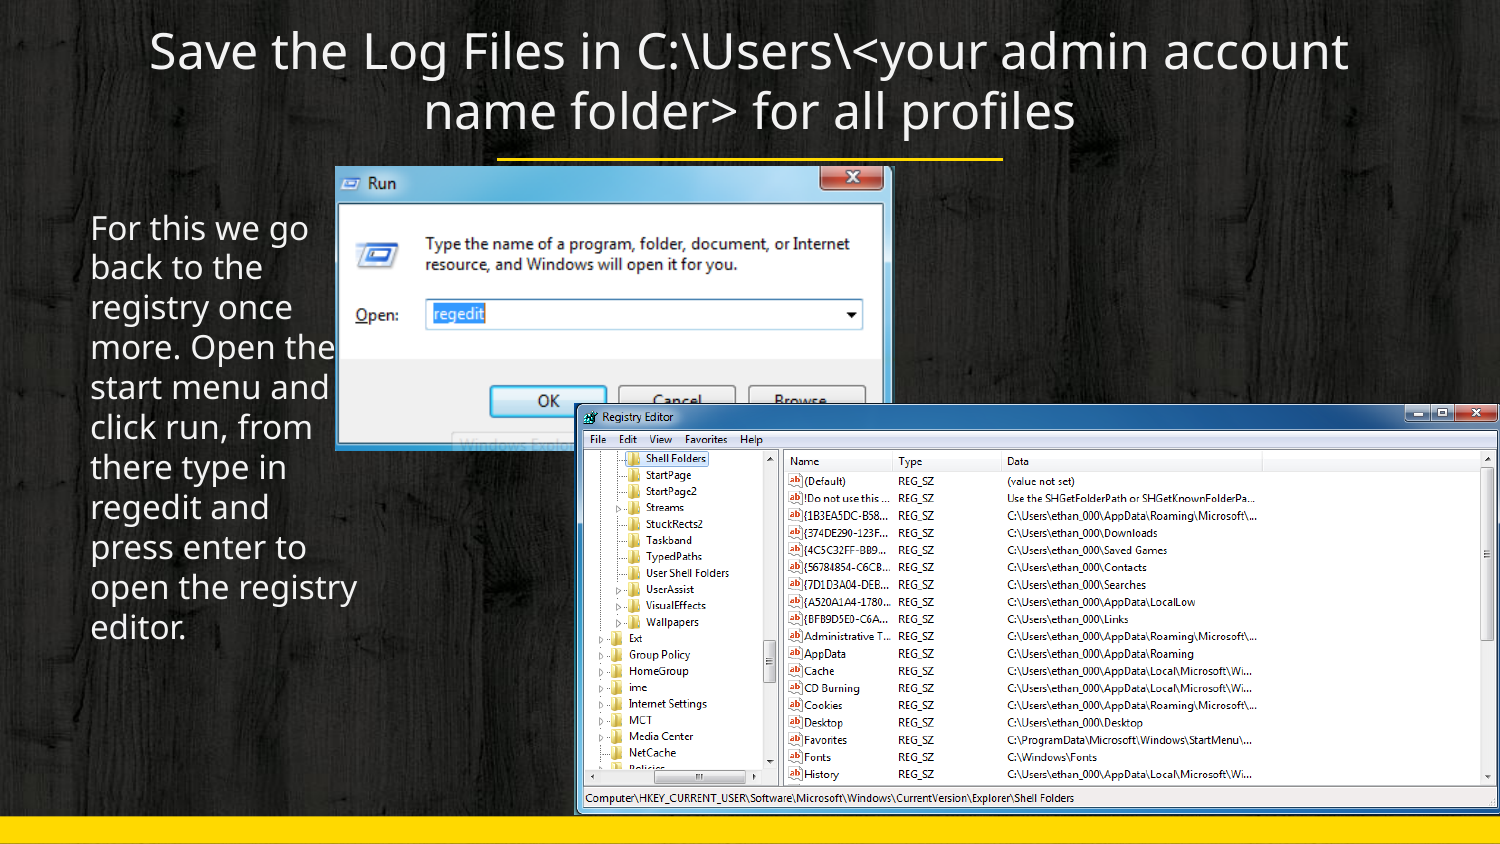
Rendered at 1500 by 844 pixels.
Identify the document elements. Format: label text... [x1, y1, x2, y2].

list For this we go back to the registry once more. Open the start menu and click run, from there type in regedit and press enter to open the registry editor. [75, 191, 376, 787]
title Save the Log Files in C:\Users\<your admin account name folder> for all profiles [75, 0, 1425, 160]
picture [0, 0, 1500, 816]
